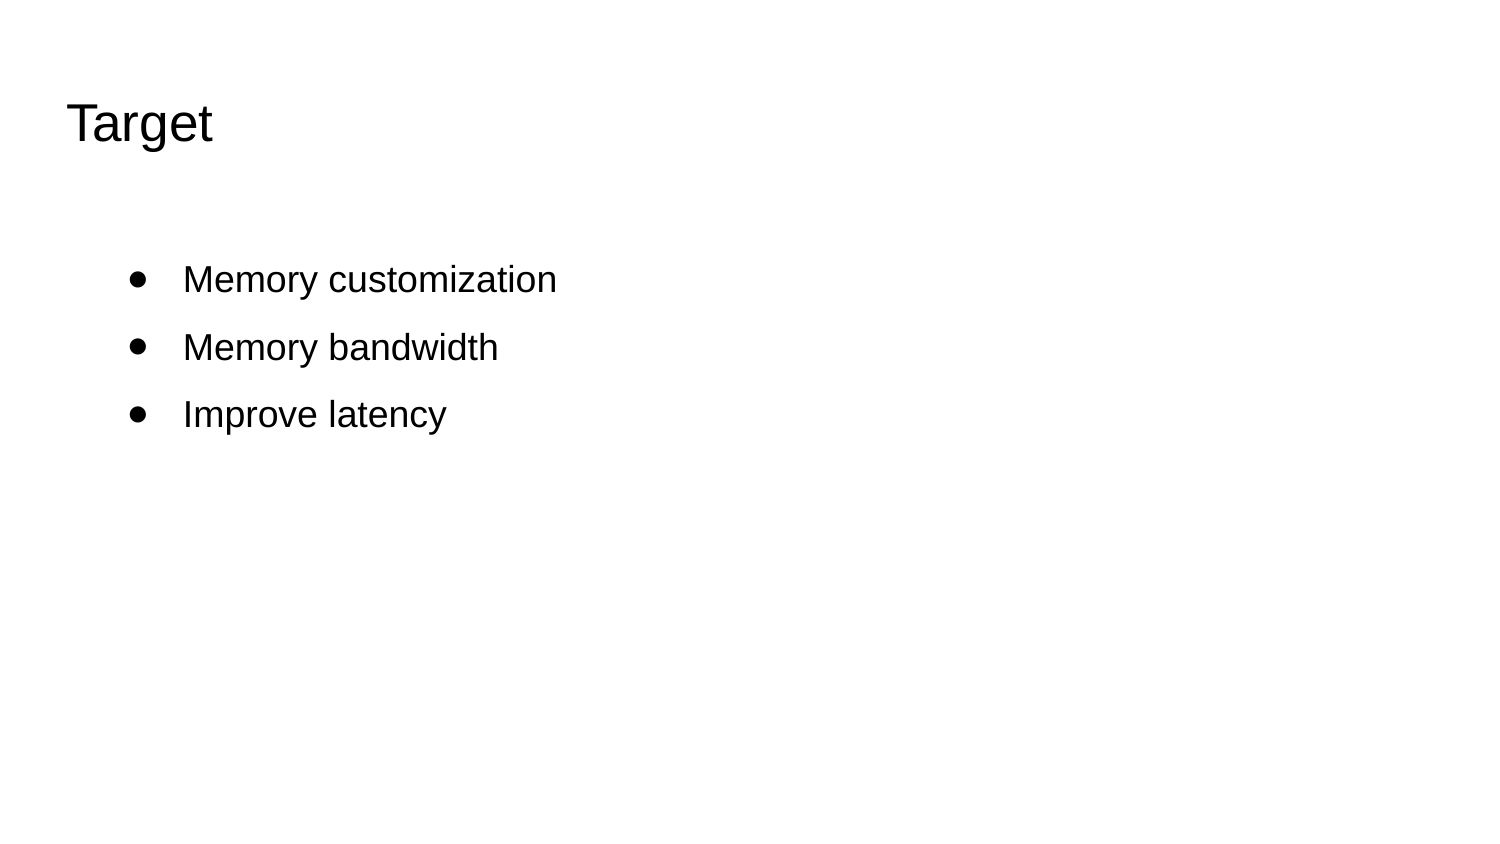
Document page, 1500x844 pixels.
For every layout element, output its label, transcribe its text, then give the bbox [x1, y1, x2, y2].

text_box Memory customization Memory bandwidth Improve latency [92, 217, 979, 450]
title Target [51, 72, 1449, 167]
